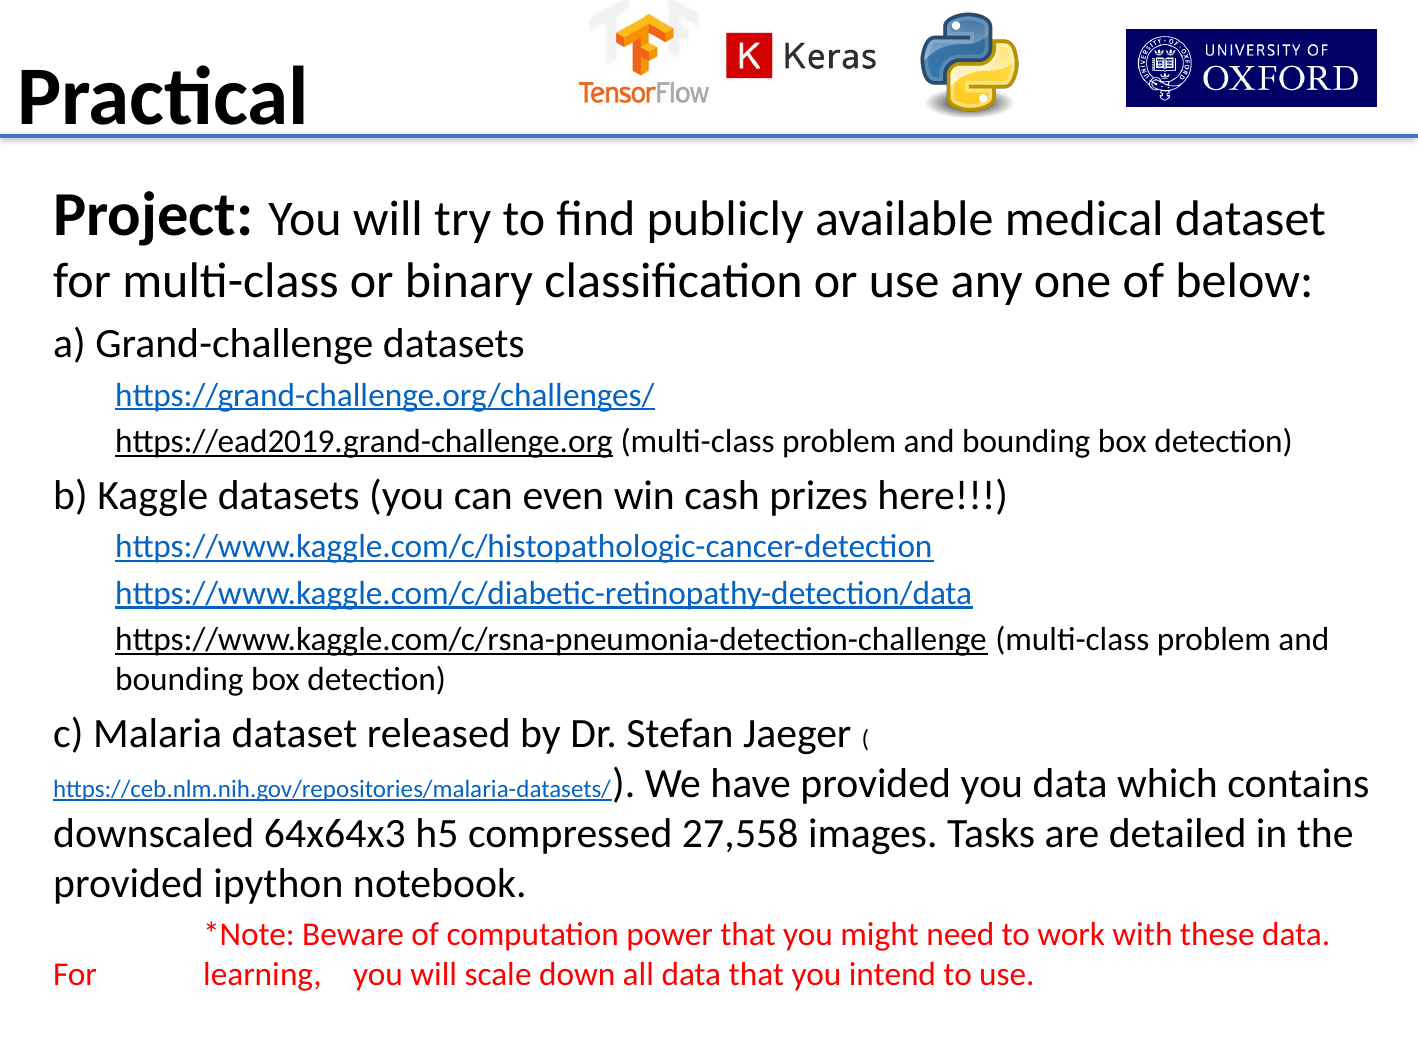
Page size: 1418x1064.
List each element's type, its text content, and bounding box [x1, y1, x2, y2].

text_box Practical [2, 33, 325, 149]
picture [1126, 29, 1377, 107]
picture [576, 0, 882, 120]
list Project: You will try to find publicly available medical dataset for multi-class or binary classification or use any one of below: a) Grand-challenge datasets https://grand-challenge.org/challenges/ https://ead2019.grand-challenge.org (multi-class problem and bounding box detection) b) Kaggle datasets (you can even win cash prizes here!!!) https://www.kaggle.com/c/histopathologic-cancer-detection https://www.kaggle.com/c/diabetic-retinopathy-detection/data https://www.kaggle.com/c/rsna-pneumonia-detection-challenge (multi-class problem and bounding box detection) c) Malaria dataset released by Dr. Stefan Jaeger (https://ceb.nlm.nih.gov/repositories/malaria-datasets/). We have provided you data which contains downscaled 64x64x3 h5 compressed 27,558 images. Tasks are detailed in the provided ipython notebook. *Note: Beware of computation power that you might need to work with these data. For learning, you will scale down all data that you intend to use. [29, 165, 1389, 1034]
picture [913, 10, 1025, 121]
